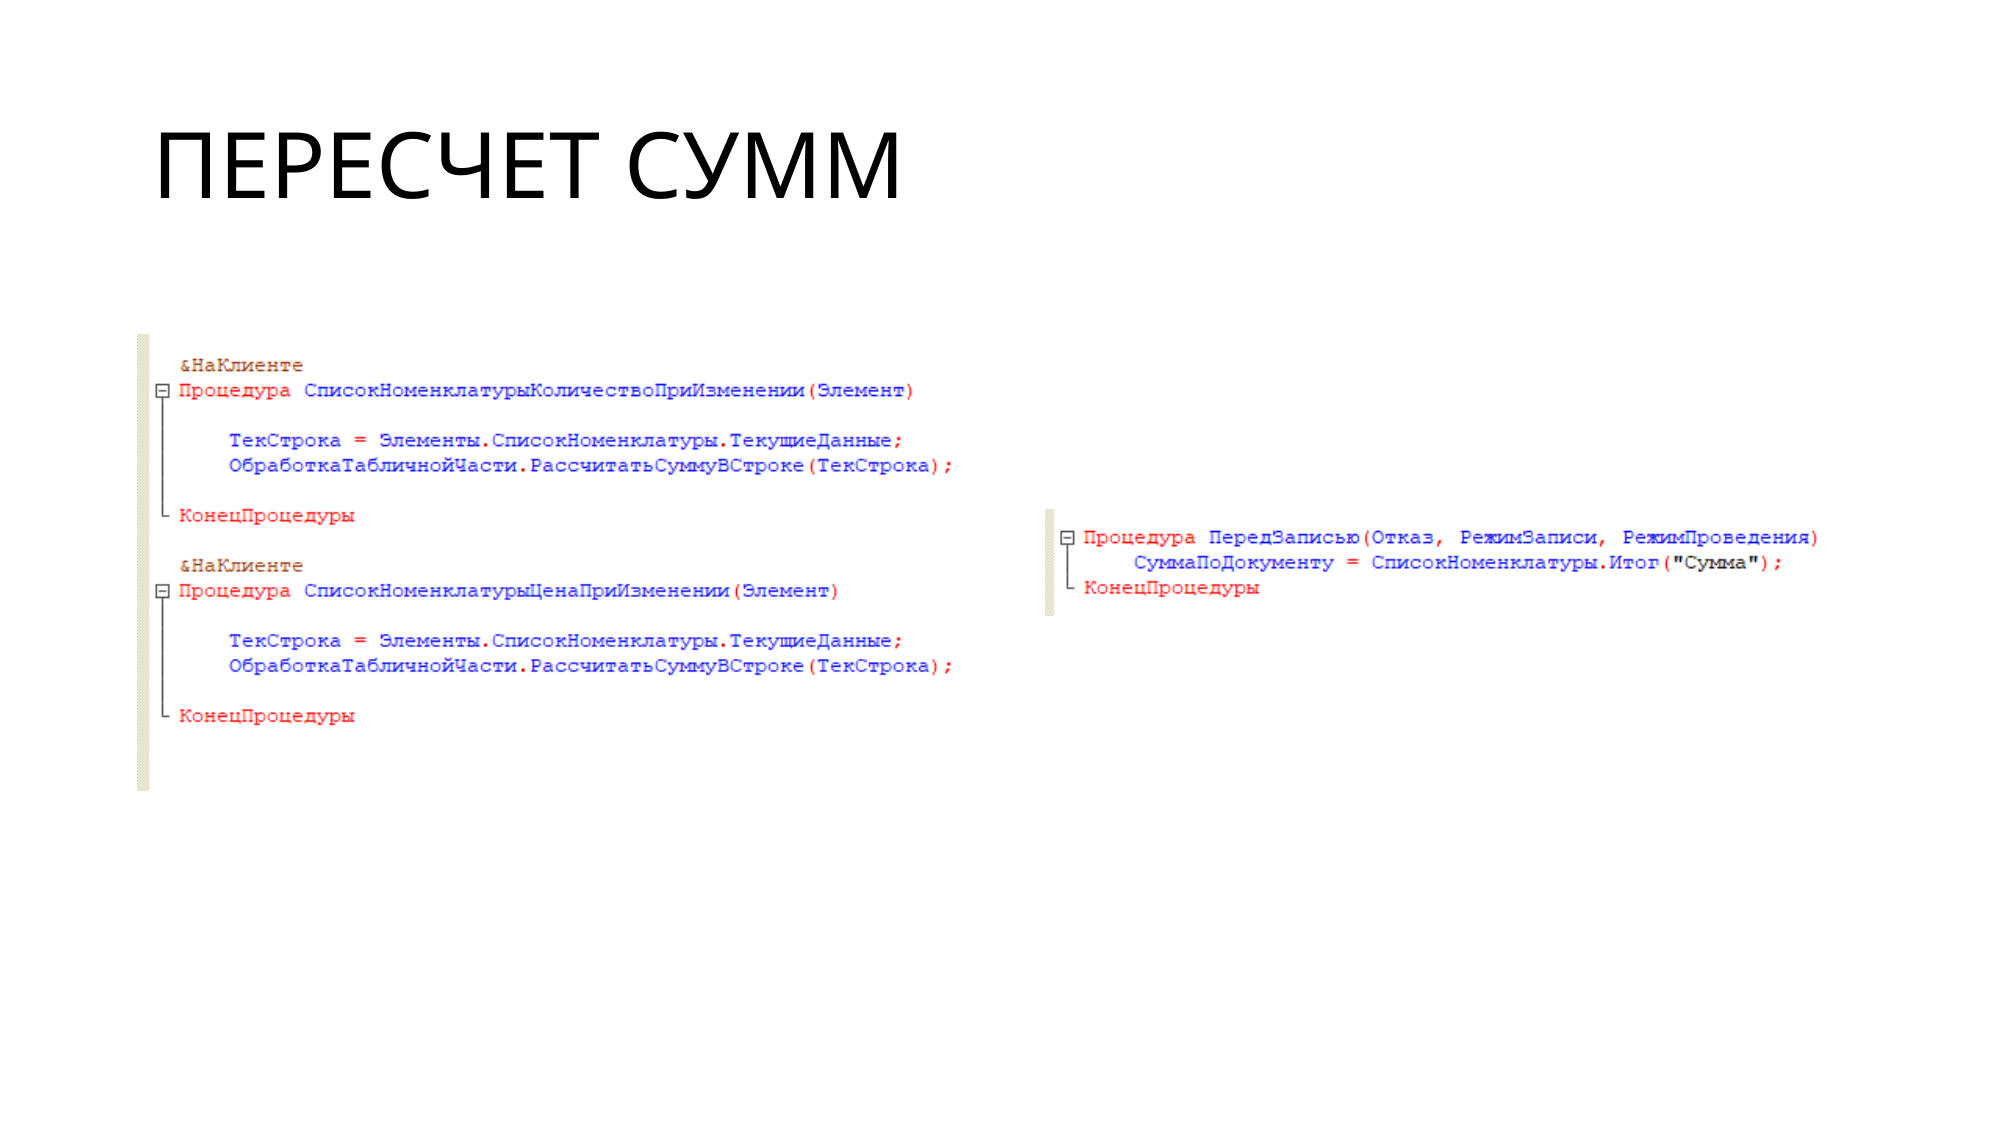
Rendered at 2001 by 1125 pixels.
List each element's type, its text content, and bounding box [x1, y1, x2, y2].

title ПЕРЕСЧЕТ СУММ [137, 59, 1863, 278]
picture [1045, 509, 1863, 616]
picture [137, 334, 1002, 791]
